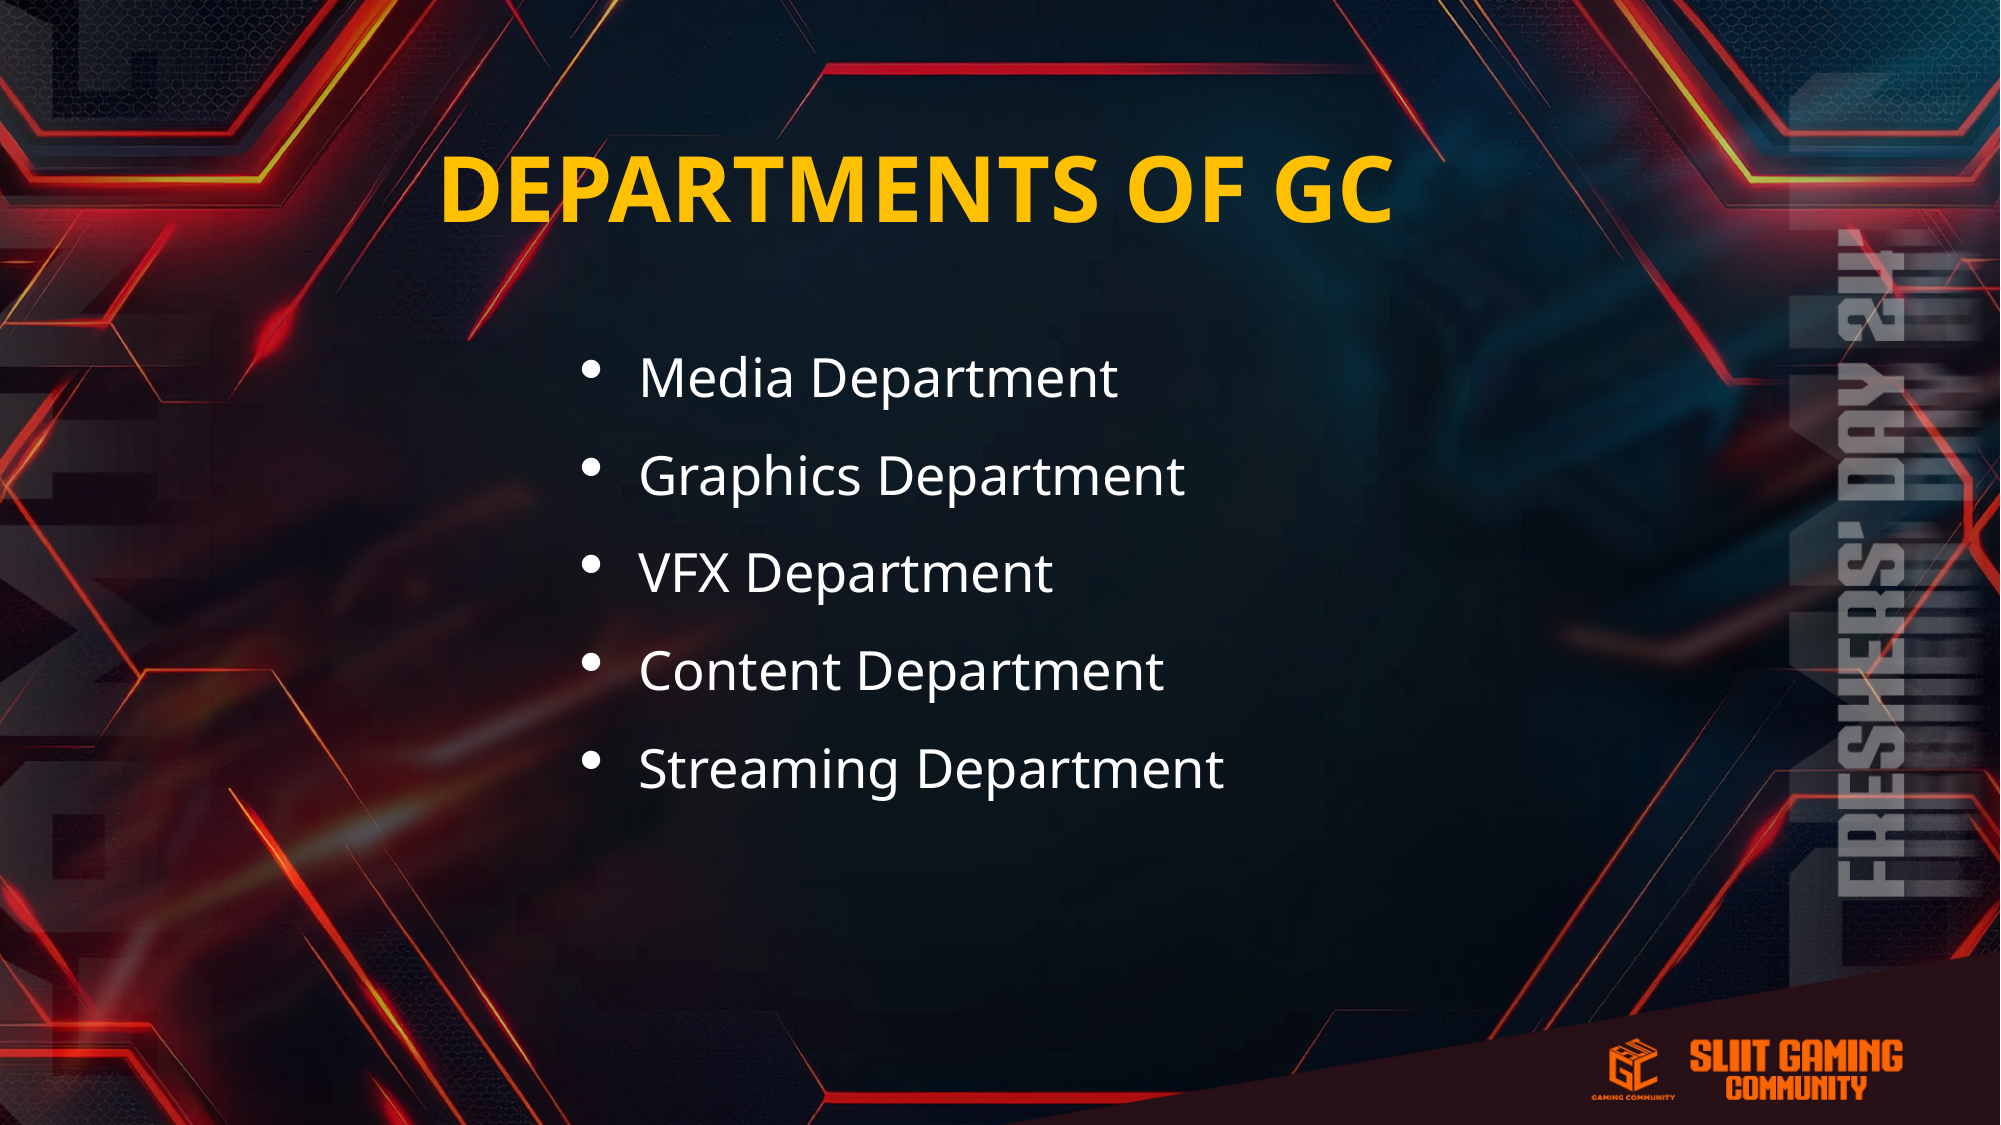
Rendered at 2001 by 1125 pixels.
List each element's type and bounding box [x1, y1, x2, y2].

list [0, 0, 2000, 1125]
